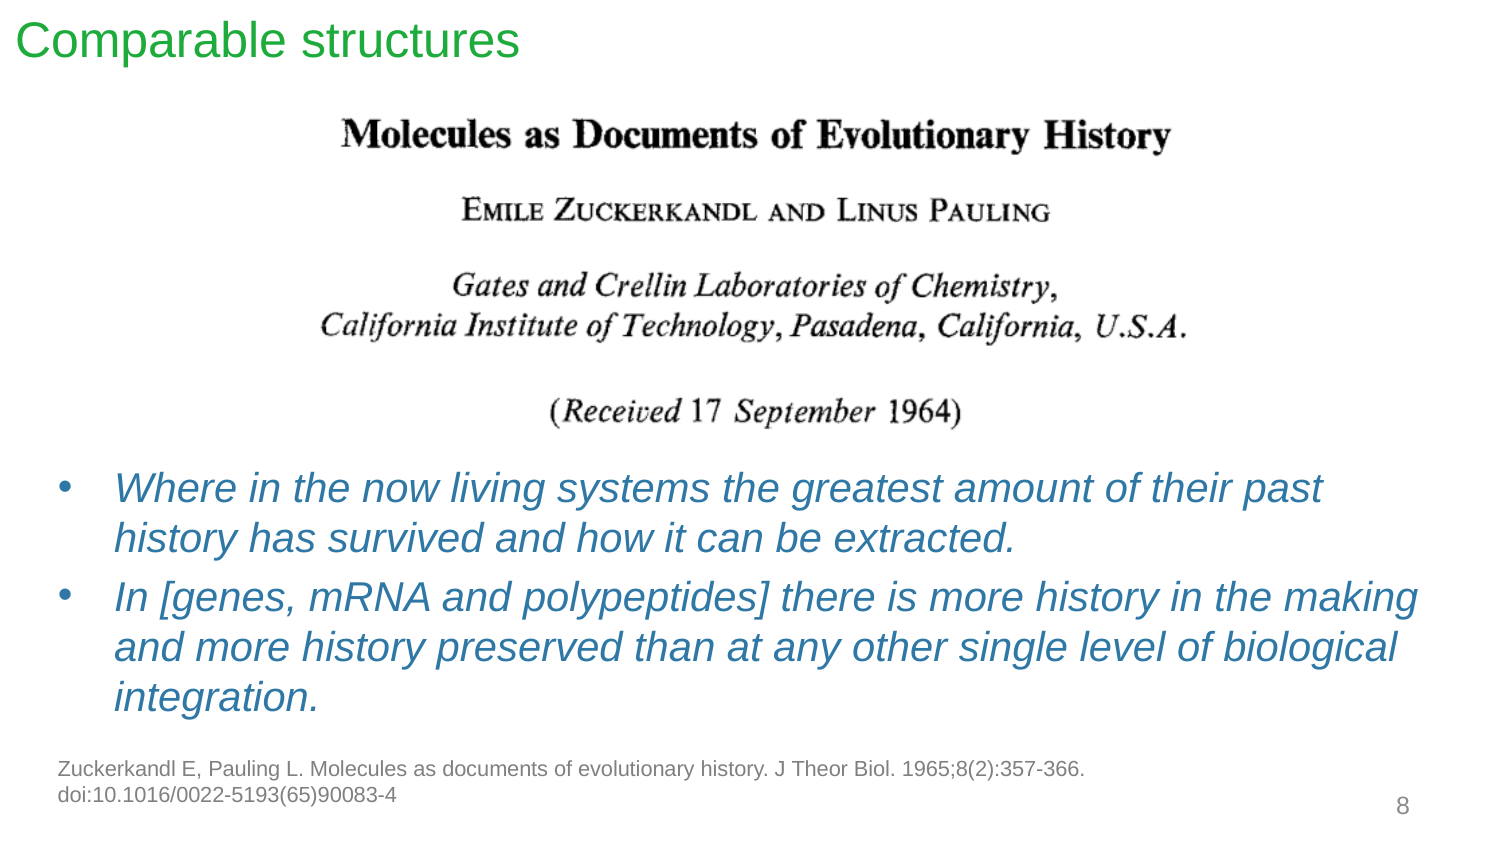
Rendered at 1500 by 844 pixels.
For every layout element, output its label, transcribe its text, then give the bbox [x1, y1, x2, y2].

title Comparable structures [0, 0, 1500, 141]
list Where in the now living systems the greatest amount of their past history has survived and how it can be extracted. In [genes, mRNA and polypeptides] there is more history in the making and more history preserved than at any other single level of biological integration. [42, 453, 1470, 732]
text_box Zuckerkandl E, Pauling L. Molecules as documents of evolutionary history. J Theor Biol. 1965;8(2):357-366. doi:10.1016/0022-5193(65)90083-4 [42, 747, 1470, 815]
slide_number 8 [1074, 782, 1425, 827]
picture [188, 88, 1316, 434]
